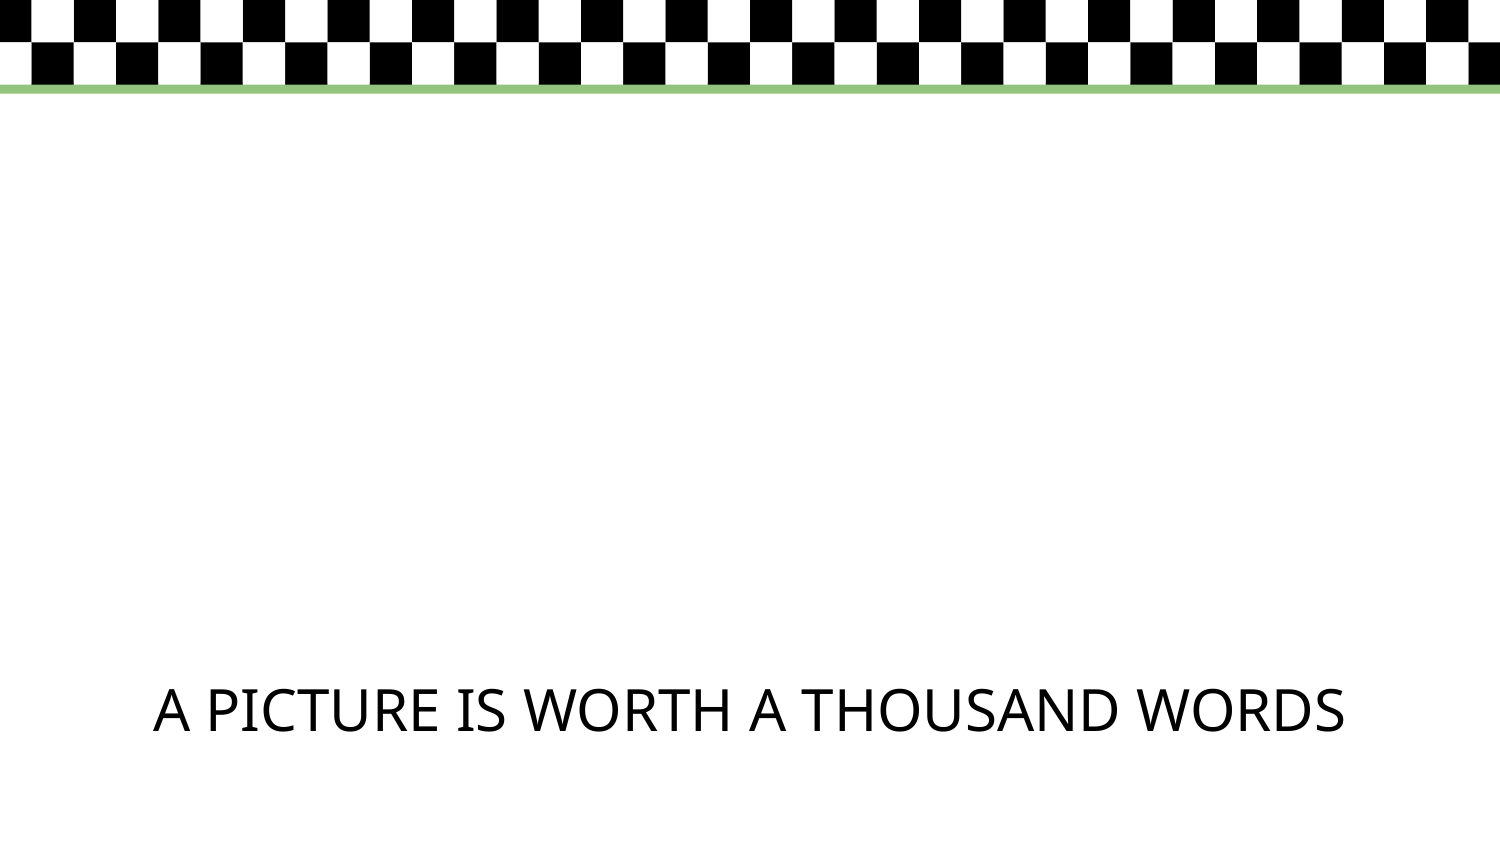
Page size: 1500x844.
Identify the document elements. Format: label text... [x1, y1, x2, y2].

list A PICTURE IS WORTH A THOUSAND WORDS [118, 660, 1382, 756]
